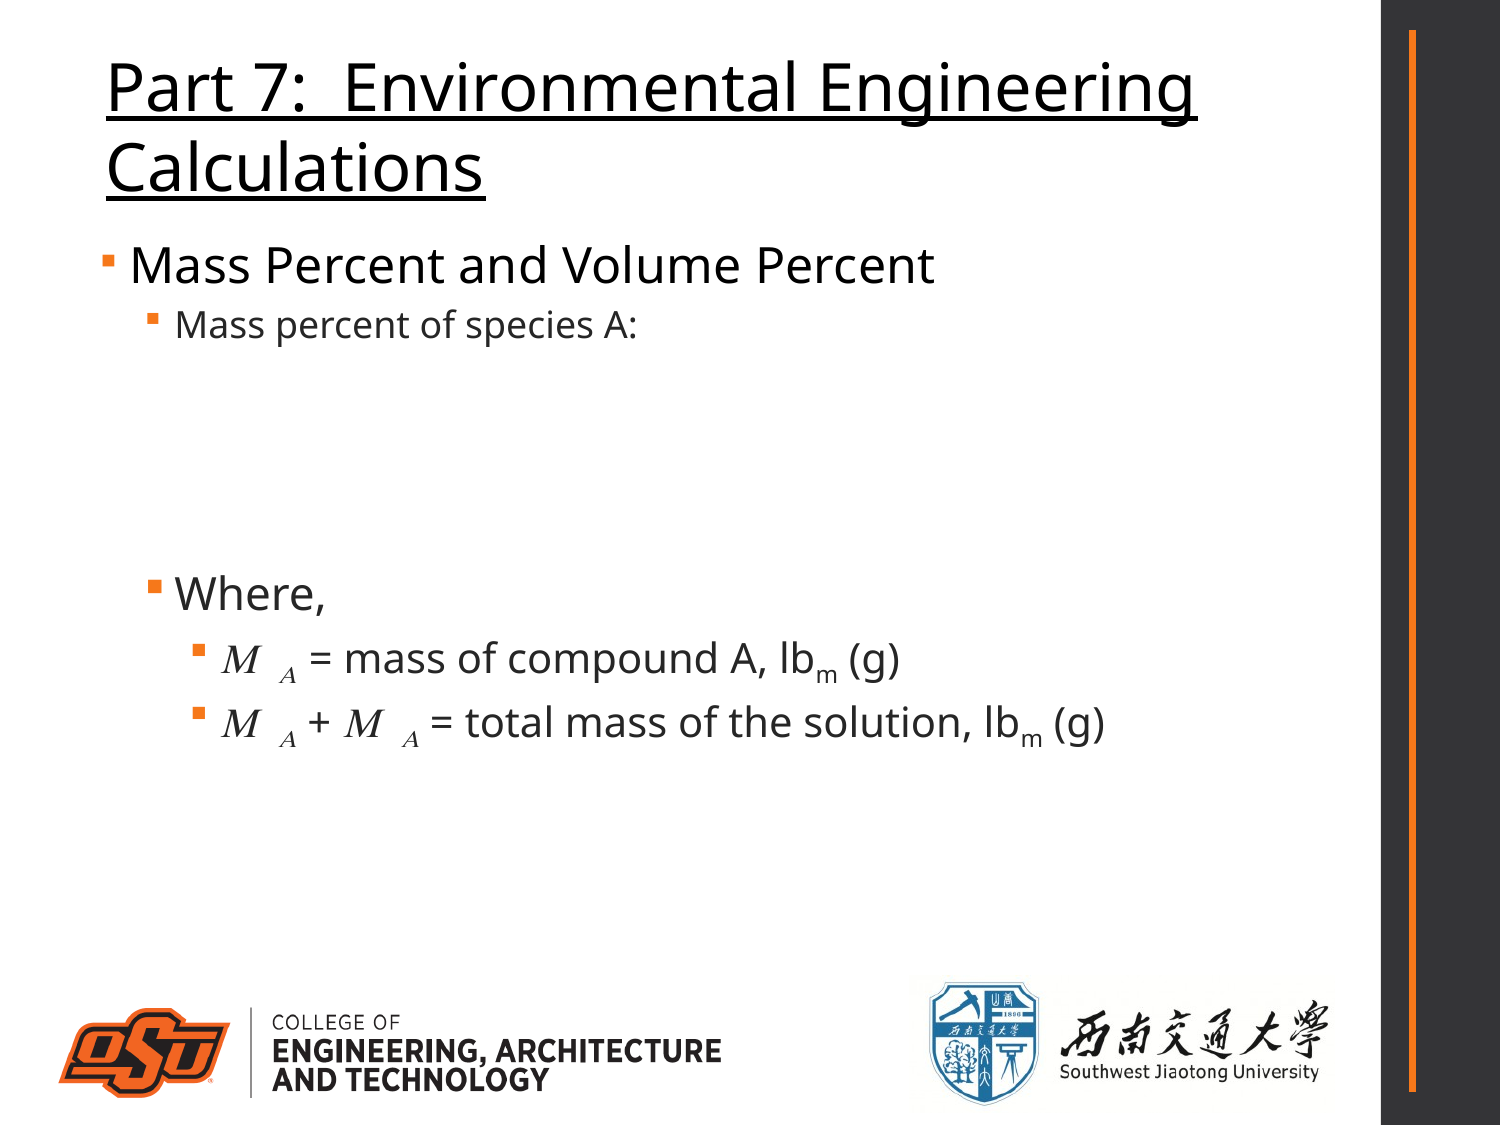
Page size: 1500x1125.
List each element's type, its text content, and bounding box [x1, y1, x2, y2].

text_box Part 7: Environmental Engineering Calculations [90, 37, 1370, 345]
picture [49, 1000, 726, 1117]
picture [909, 974, 1335, 1113]
